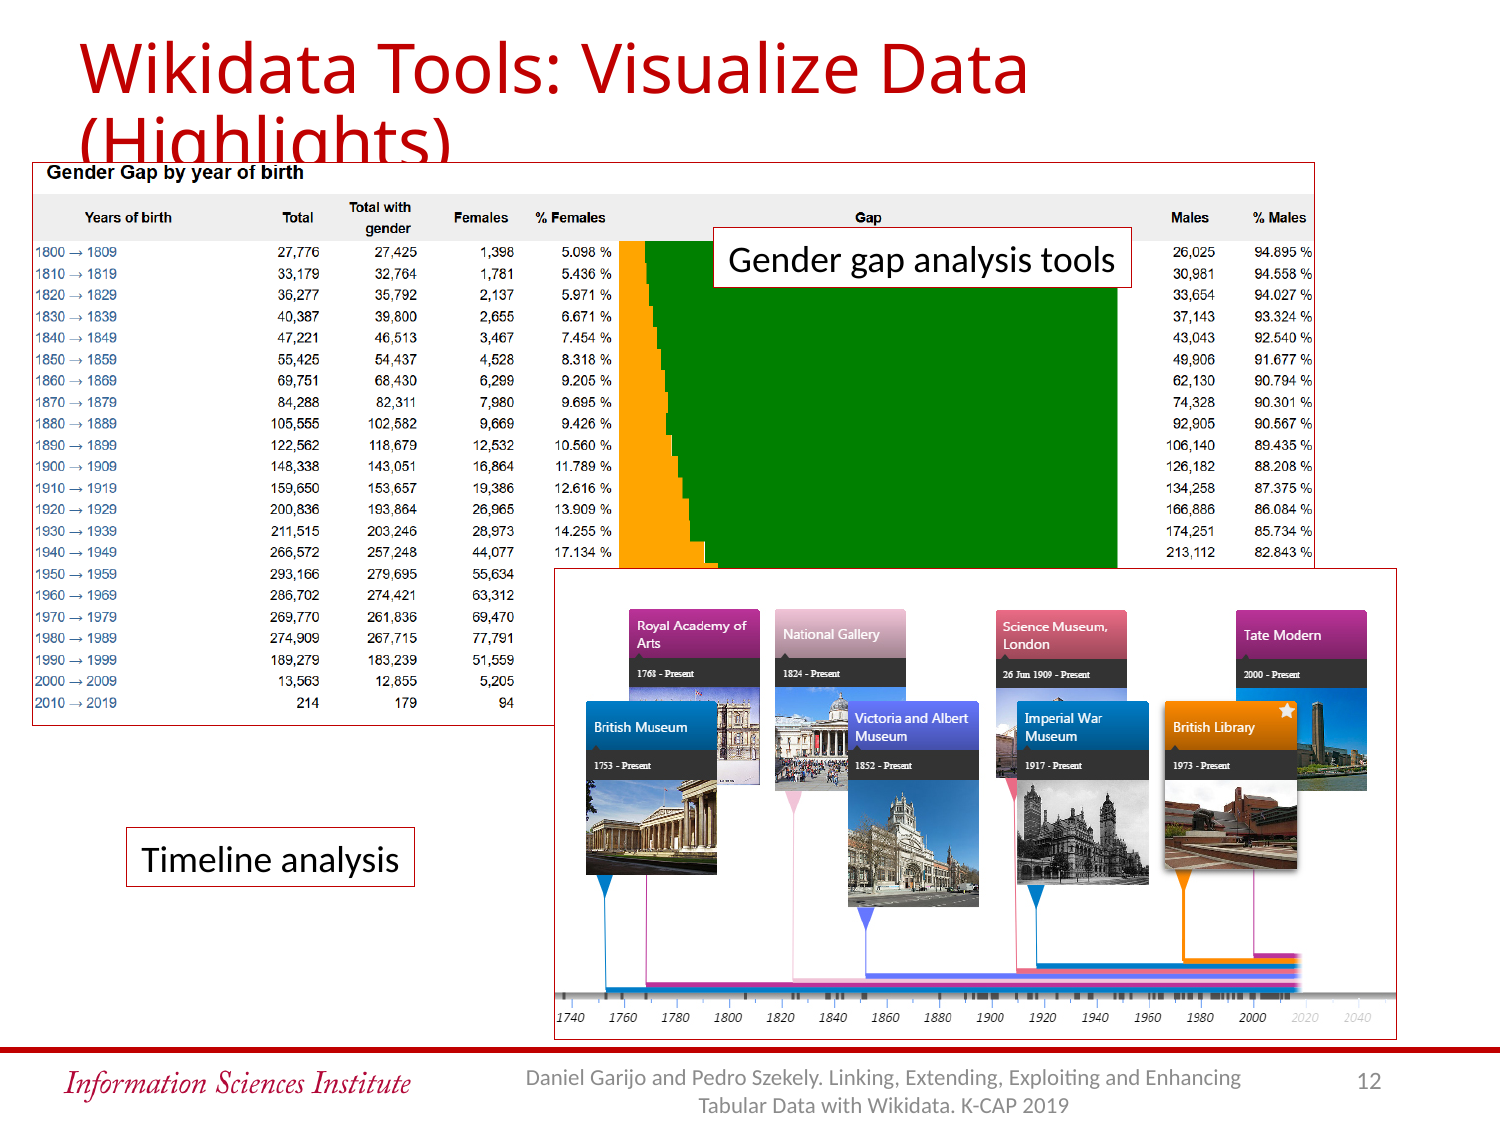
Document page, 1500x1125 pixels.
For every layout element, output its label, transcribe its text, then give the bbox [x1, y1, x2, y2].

title Wikidata Tools: Visualize Data (Highlights) [64, 0, 1359, 218]
text_box Timeline analysis [126, 827, 415, 887]
slide_number 12 [1059, 1049, 1397, 1110]
picture [32, 162, 1397, 1040]
picture [63, 1070, 411, 1103]
footer Daniel Garijo and Pedro Szekely. Linking, Extending, Exploiting and Enhancing Tabular Data with Wikidata. K-CAP 2019 [484, 1060, 1285, 1121]
